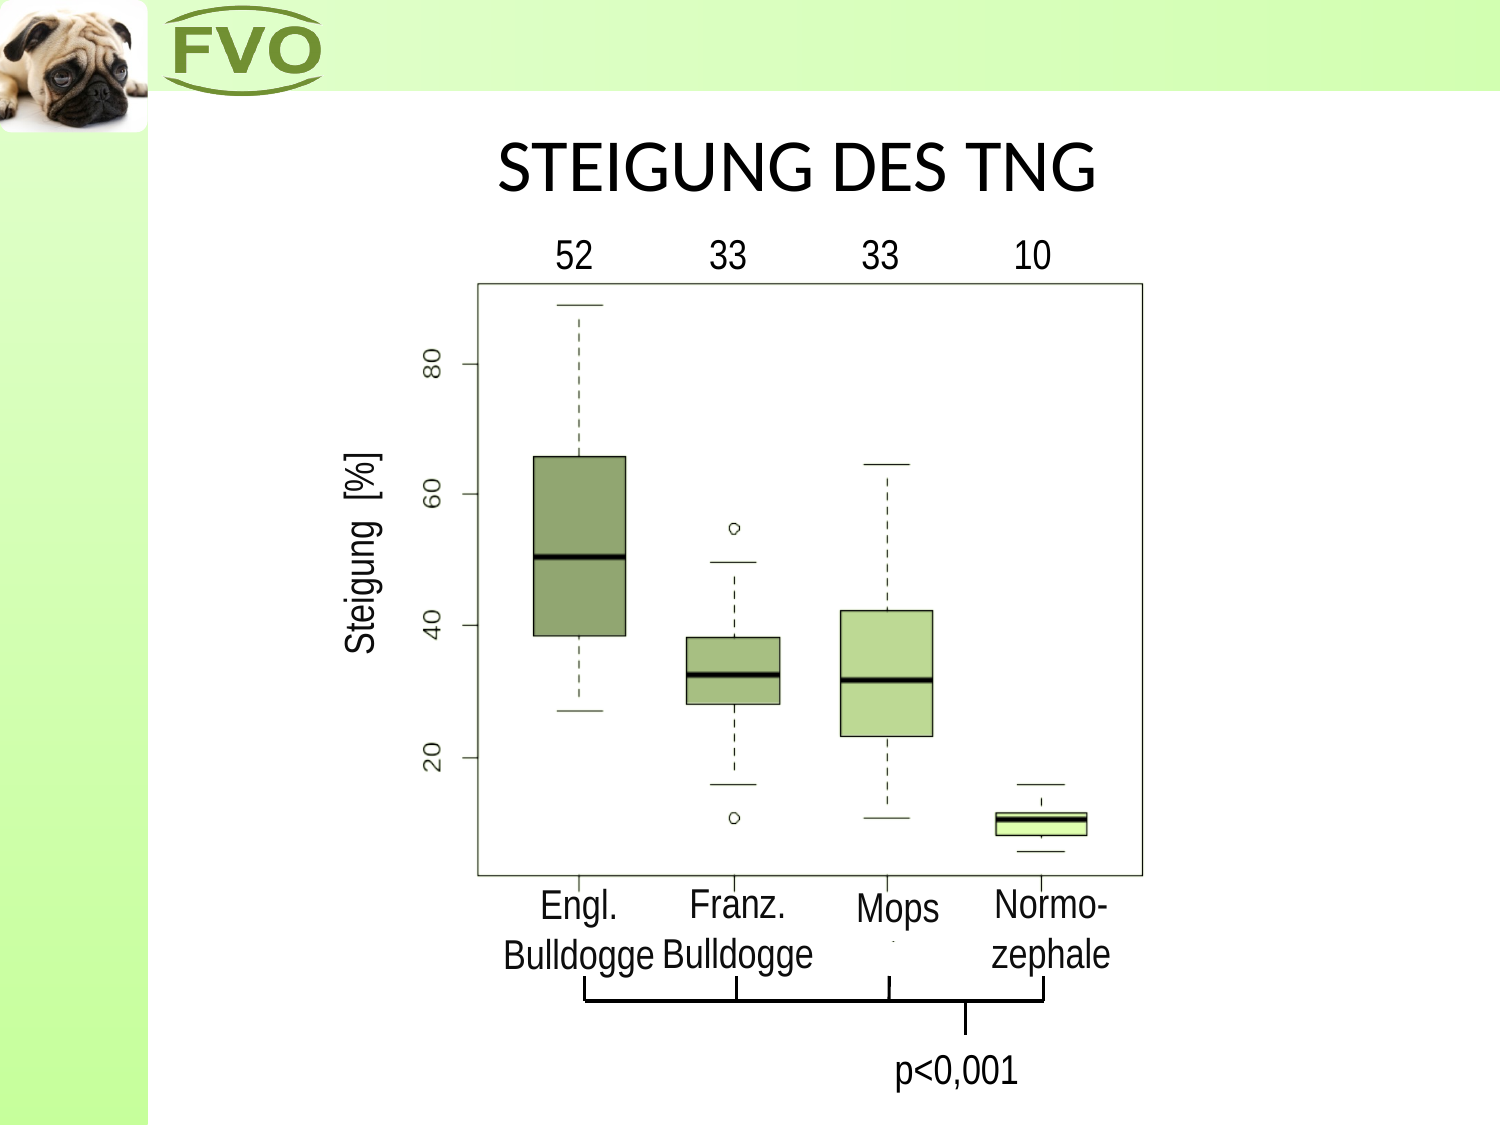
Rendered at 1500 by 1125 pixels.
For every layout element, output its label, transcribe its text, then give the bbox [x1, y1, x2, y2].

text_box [324, 219, 1210, 1101]
picture [0, 0, 148, 133]
title STEIGUNG DES TNG [170, 67, 1426, 256]
